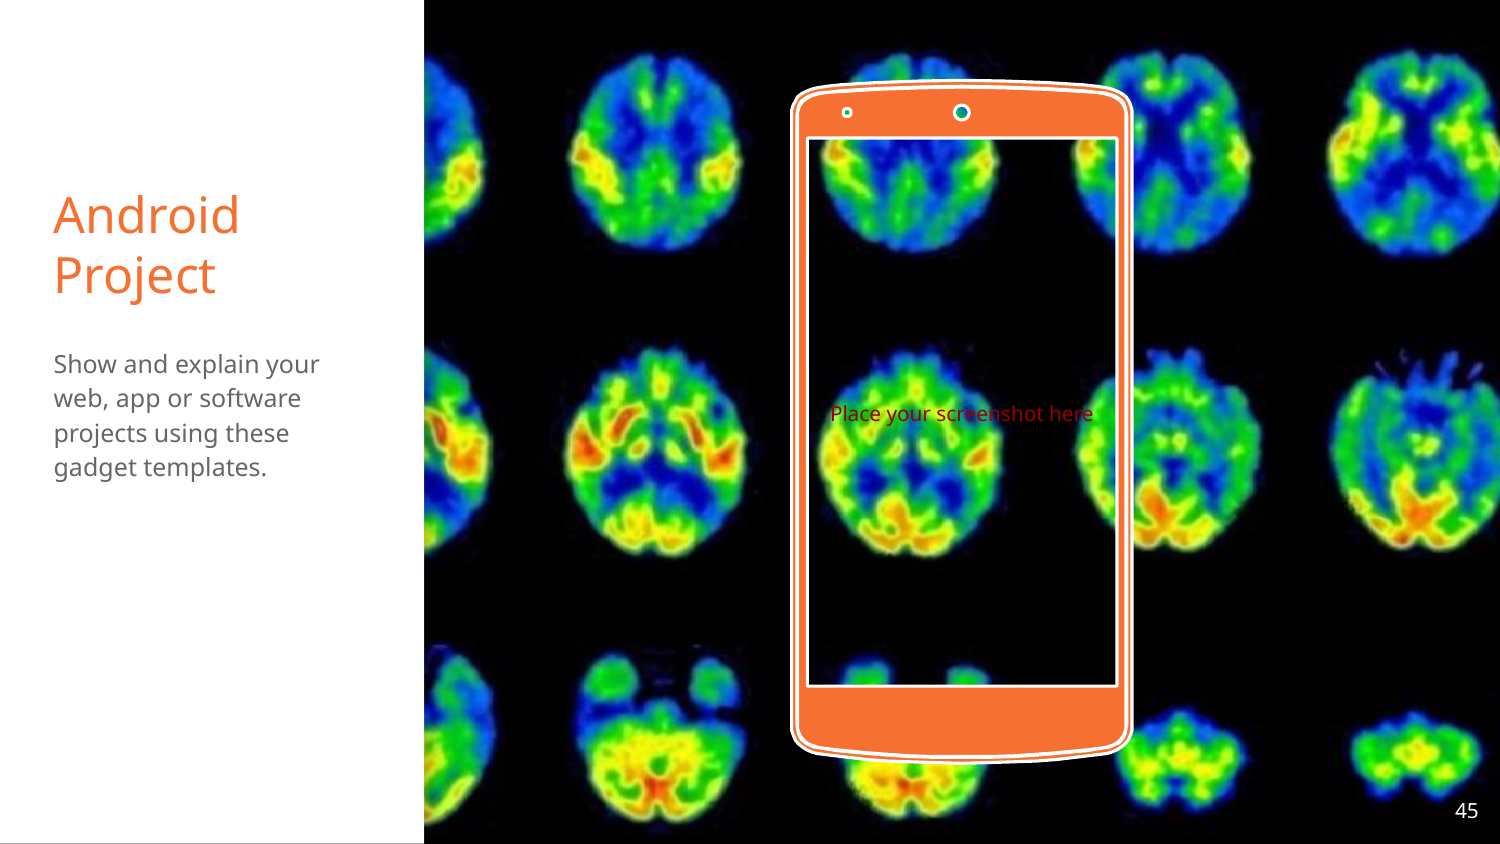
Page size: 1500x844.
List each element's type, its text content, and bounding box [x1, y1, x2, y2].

slide_number 45 [1403, 779, 1494, 844]
text_box Place your screenshot here [806, 137, 1117, 689]
picture [425, 378, 431, 398]
list Show and explain your web, app or software projects using these gadget templates. [38, 328, 375, 748]
picture [425, 0, 1500, 844]
title Android Project [38, 94, 375, 319]
text_box [791, 80, 1133, 764]
